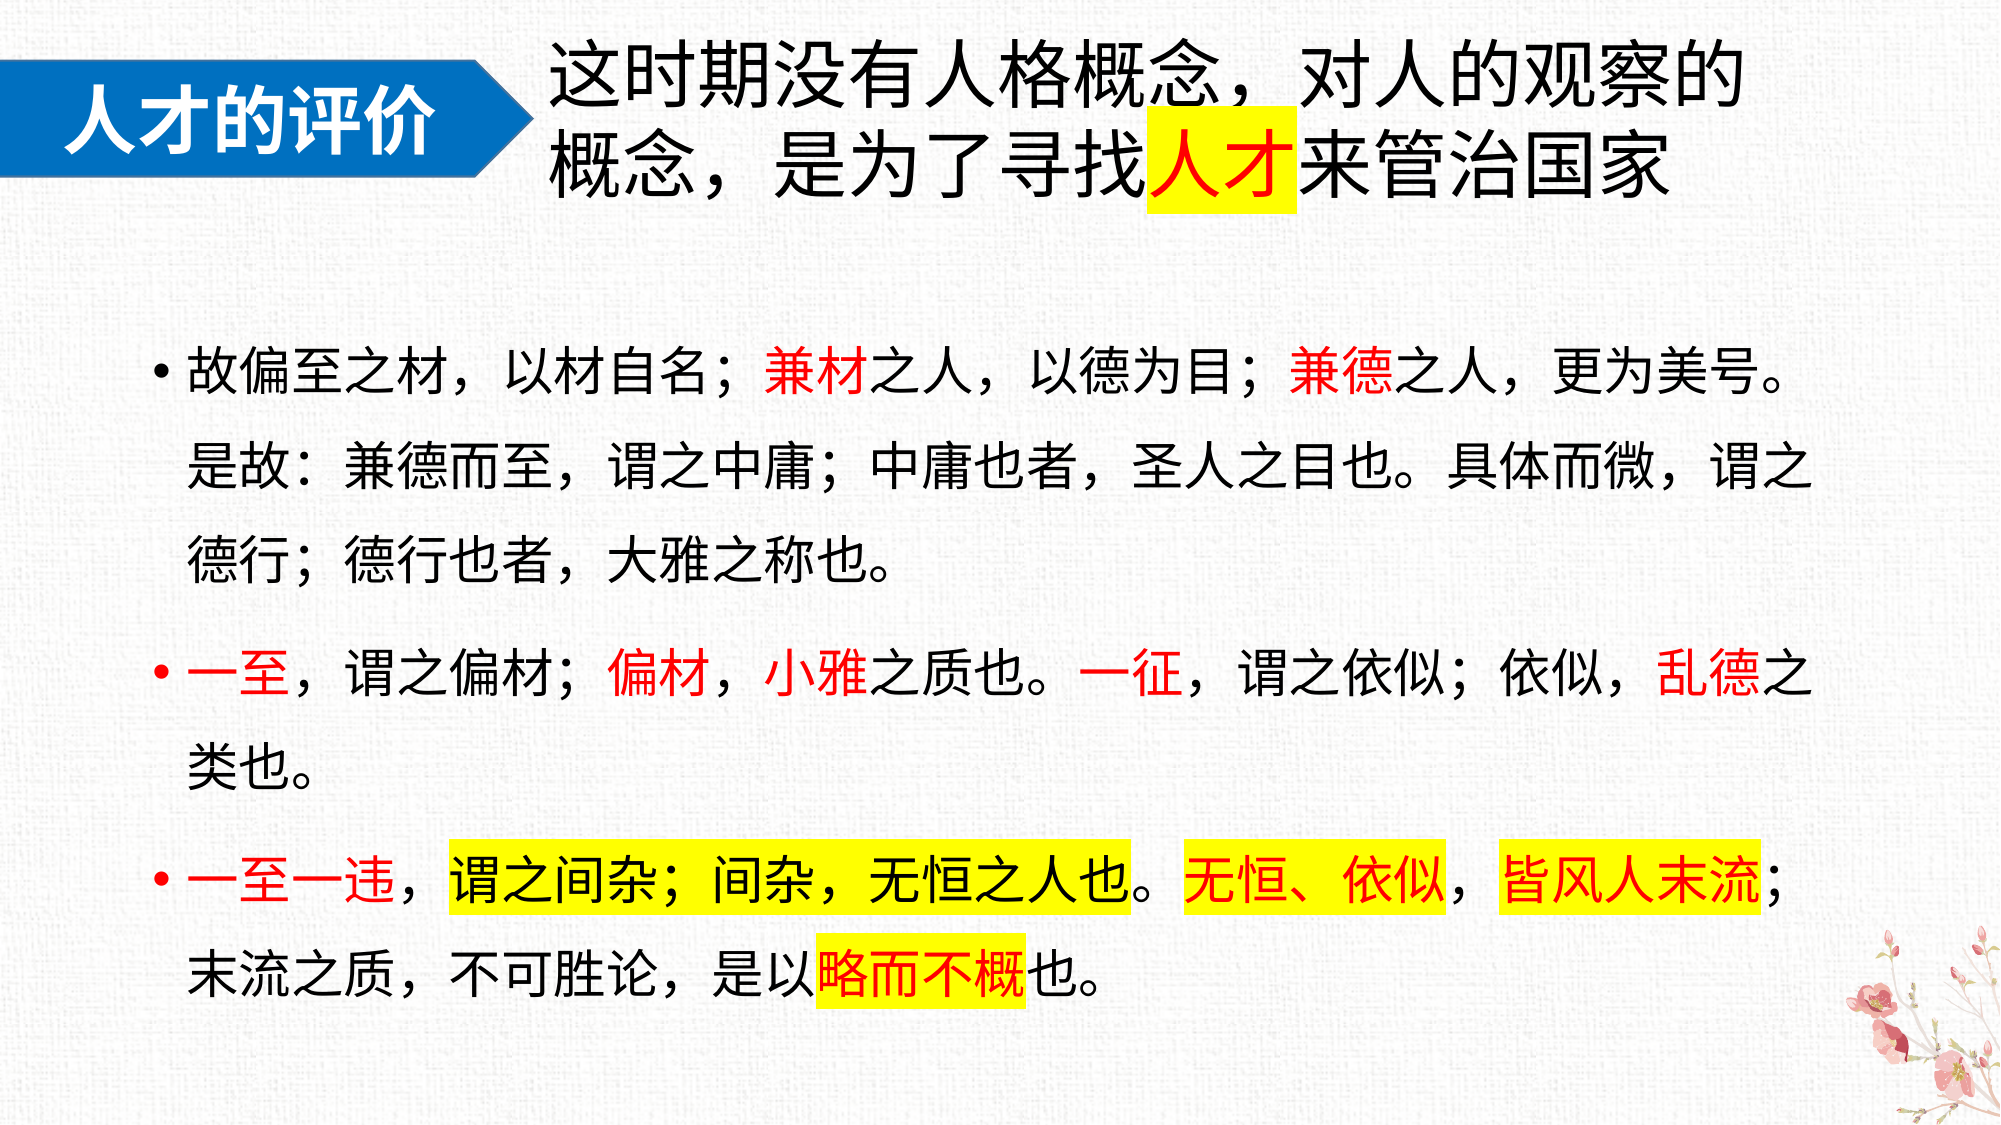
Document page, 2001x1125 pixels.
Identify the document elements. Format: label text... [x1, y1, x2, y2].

text_box 人才的评价 [0, 59, 532, 178]
picture [1845, 925, 2000, 1125]
text_box 这时期没有人格概念，对人的观察的概念，是为了寻找人才来管治国家 [532, 20, 1786, 215]
list 故偏至之材，以材自名；兼材之人，以德为目；兼德之人，更为美号。是故：兼德而至，谓之中庸；中庸也者，圣人之目也。具体而微，谓之德行；德行也者，大雅之称也。 一至，谓之偏材；偏材，小雅之质也。一征，谓之依似；依似，乱德之类也。 一至一违，谓之间杂；间杂，无恒之人也。无恒、依似，皆风人末流；末流之质，不可胜论，是以略而不概也。 [137, 299, 1863, 1014]
